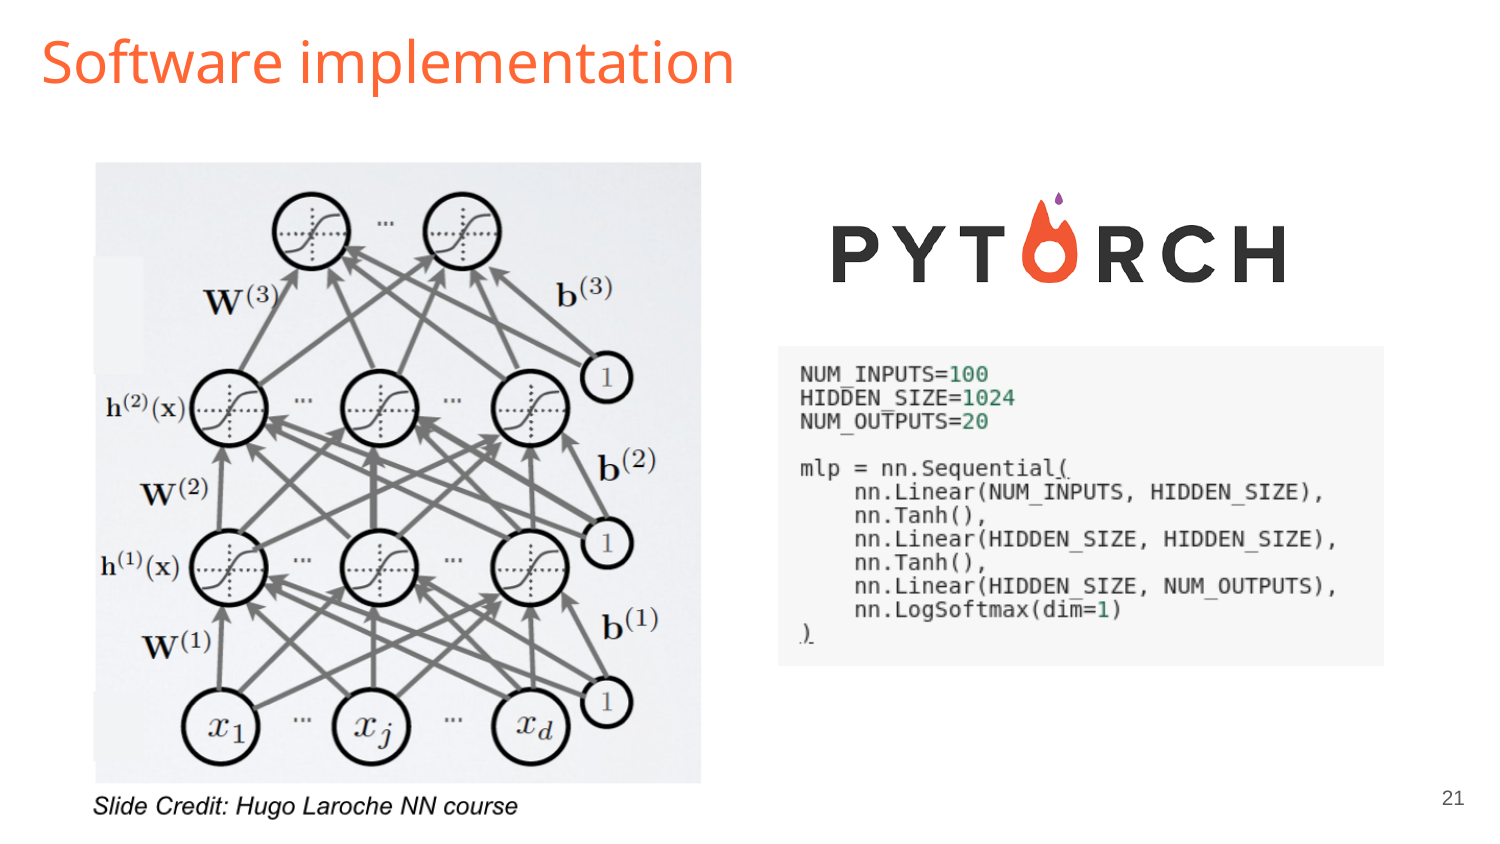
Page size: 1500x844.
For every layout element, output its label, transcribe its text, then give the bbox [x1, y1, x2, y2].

picture [833, 192, 1284, 284]
title Software implementation [26, 10, 1424, 105]
slide_number ‹#› [1389, 764, 1480, 830]
picture [58, 152, 745, 825]
picture [778, 346, 1384, 666]
